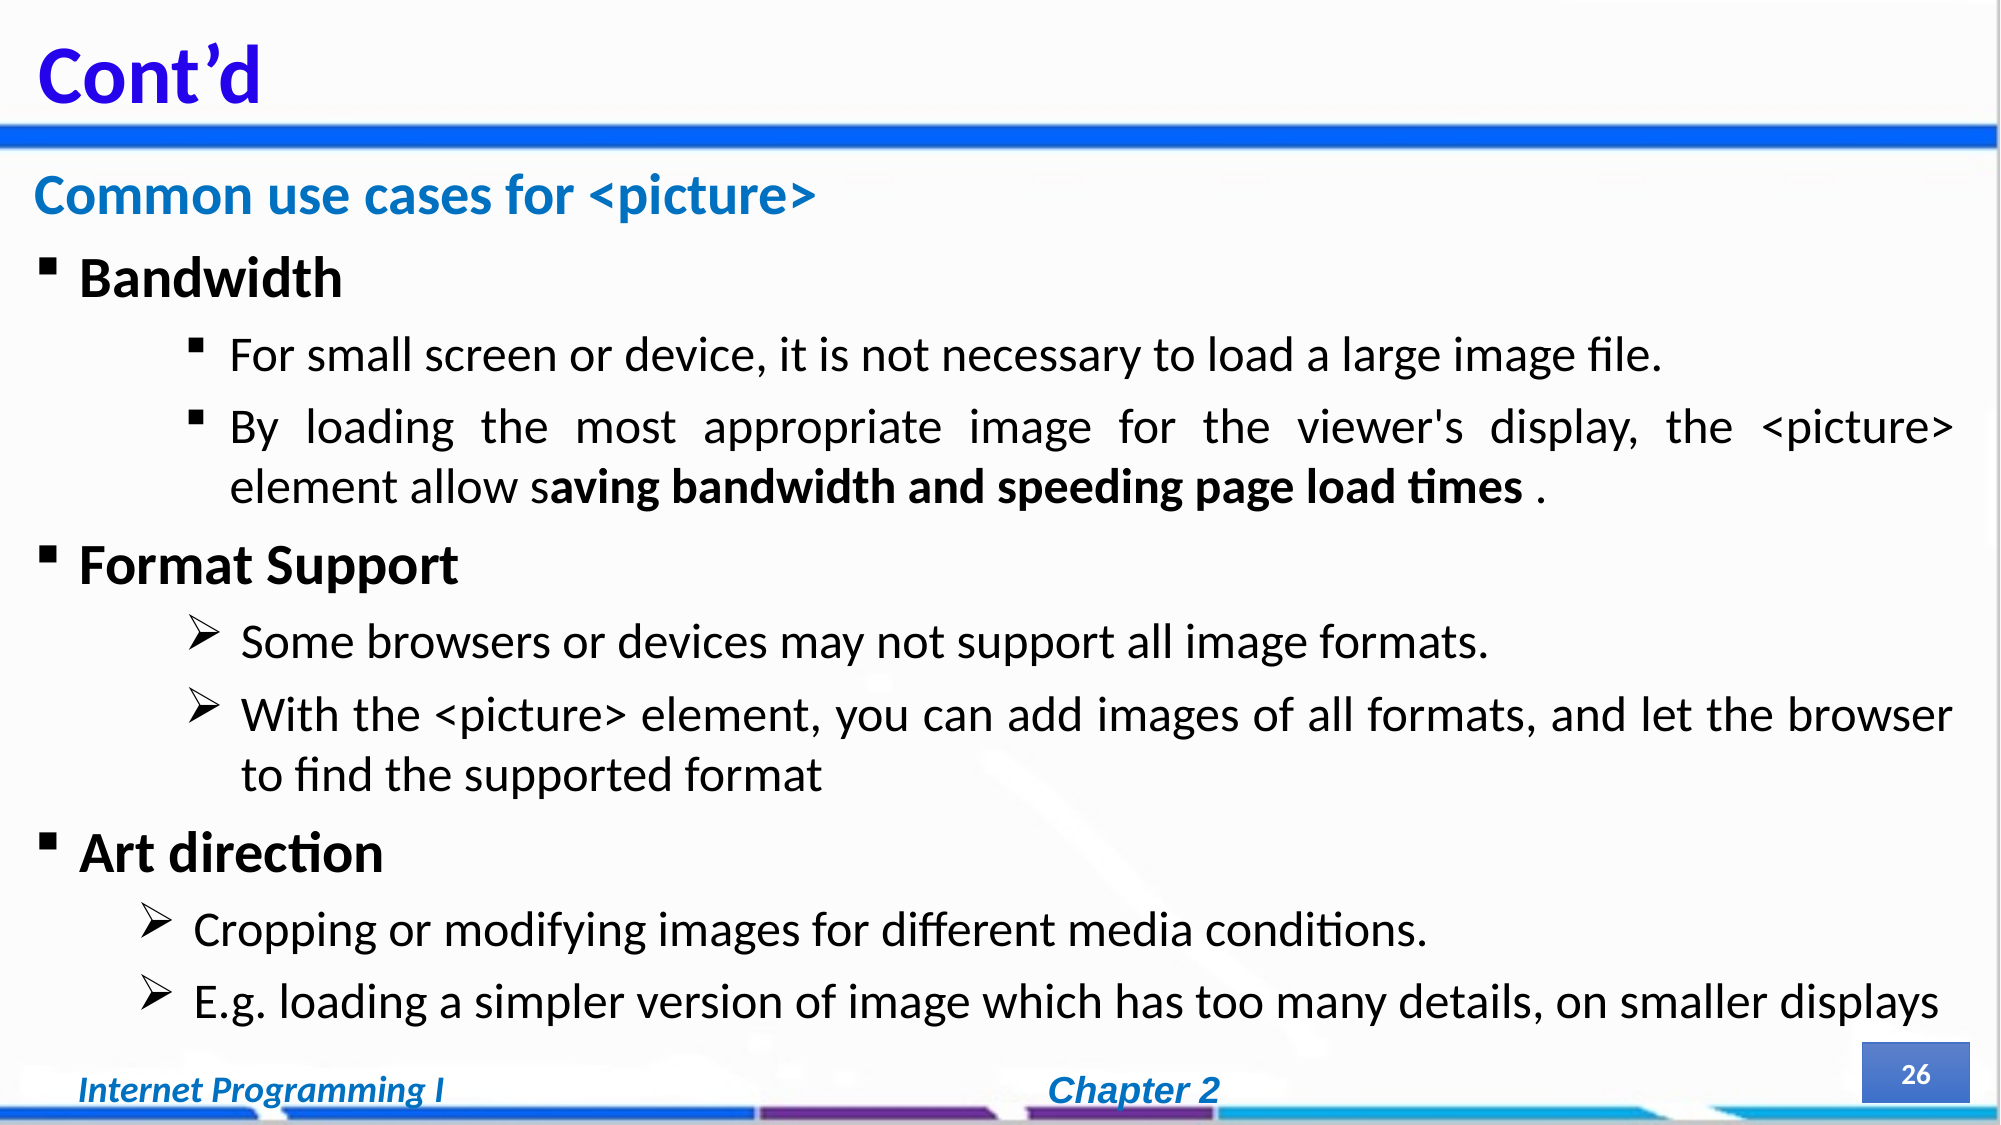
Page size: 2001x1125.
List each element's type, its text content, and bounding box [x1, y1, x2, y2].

slide_number Internet Programming I [62, 1057, 672, 1118]
slide_number 26 [1862, 1042, 1970, 1103]
list Common use cases for <picture> Bandwidth For small screen or device, it is not necessary to load a large image file. By loading the most appropriate image for the viewer's display, the <picture> element allow saving bandwidth and speeding page load times . Format Support Some browsers or devices may not support all image formats. With the <picture> element, you can add images of all formats, and let the browser to find the supported format Art direction Cropping or modifying images for different media conditions. E.g. loading a simpler version of image which has too many details, on smaller displays [19, 148, 1970, 1100]
footer Chapter 2 [884, 1058, 1385, 1119]
title Cont’d [23, 25, 1783, 128]
picture [0, 0, 2001, 1125]
